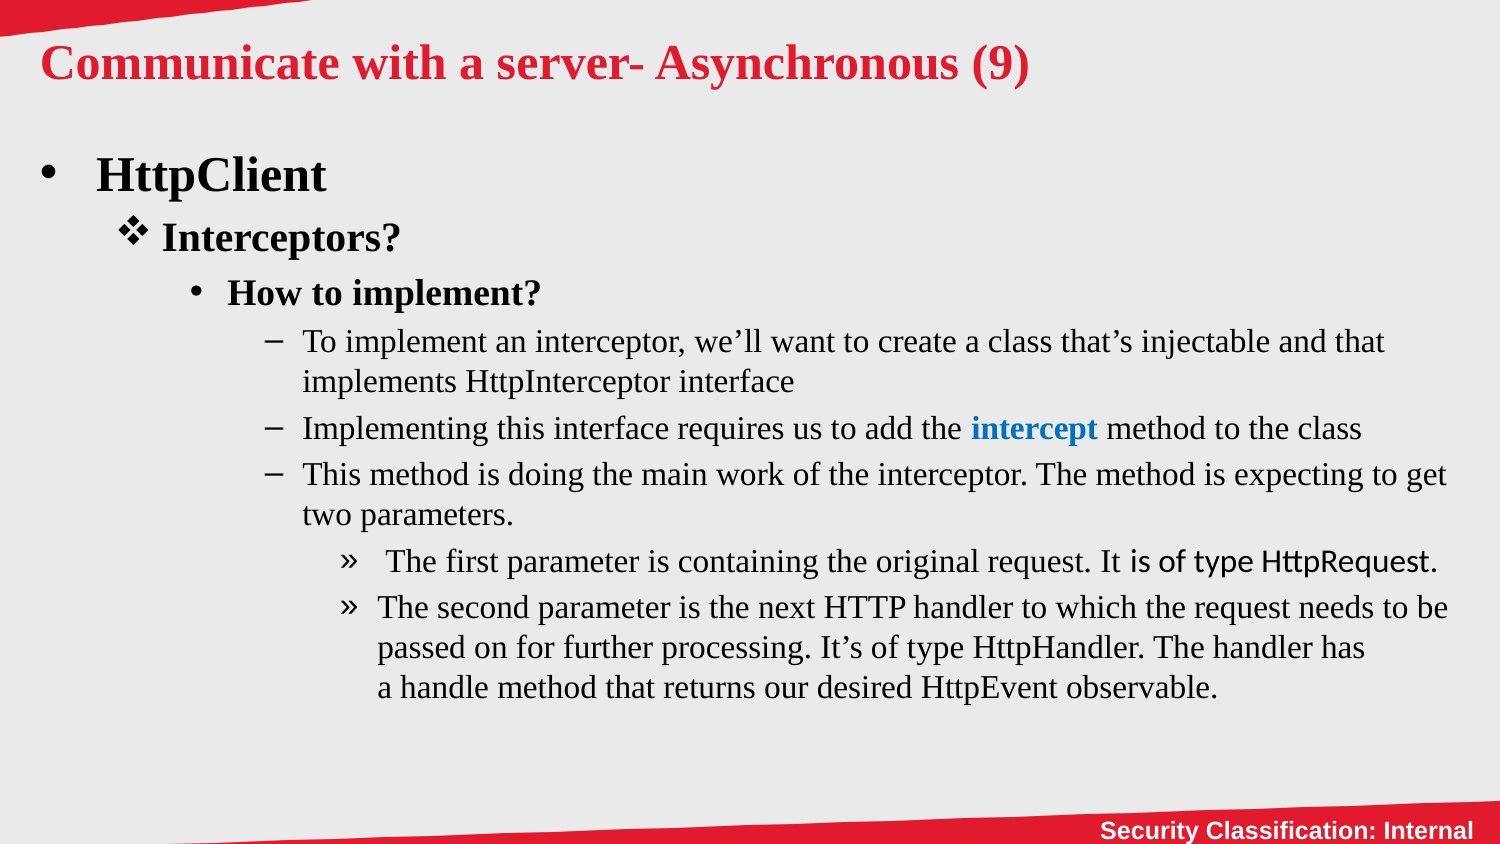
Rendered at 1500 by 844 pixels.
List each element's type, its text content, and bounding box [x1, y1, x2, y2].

list HttpClient Interceptors? How to implement? To implement an interceptor, we’ll want to create a class that’s injectable and that implements HttpInterceptor interface Implementing this interface requires us to add the intercept method to the class This method is doing the main work of the interceptor. The method is expecting to get two parameters. The first parameter is containing the original request. It is of type HttpRequest. The second parameter is the next HTTP handler to which the request needs to be passed on for further processing. It’s of type HttpHandler. The handler has a handle method that returns our desired HttpEvent observable. [24, 134, 1488, 822]
title Communicate with a server- Asynchronous (9) [24, 21, 1488, 96]
picture [0, 0, 1500, 844]
